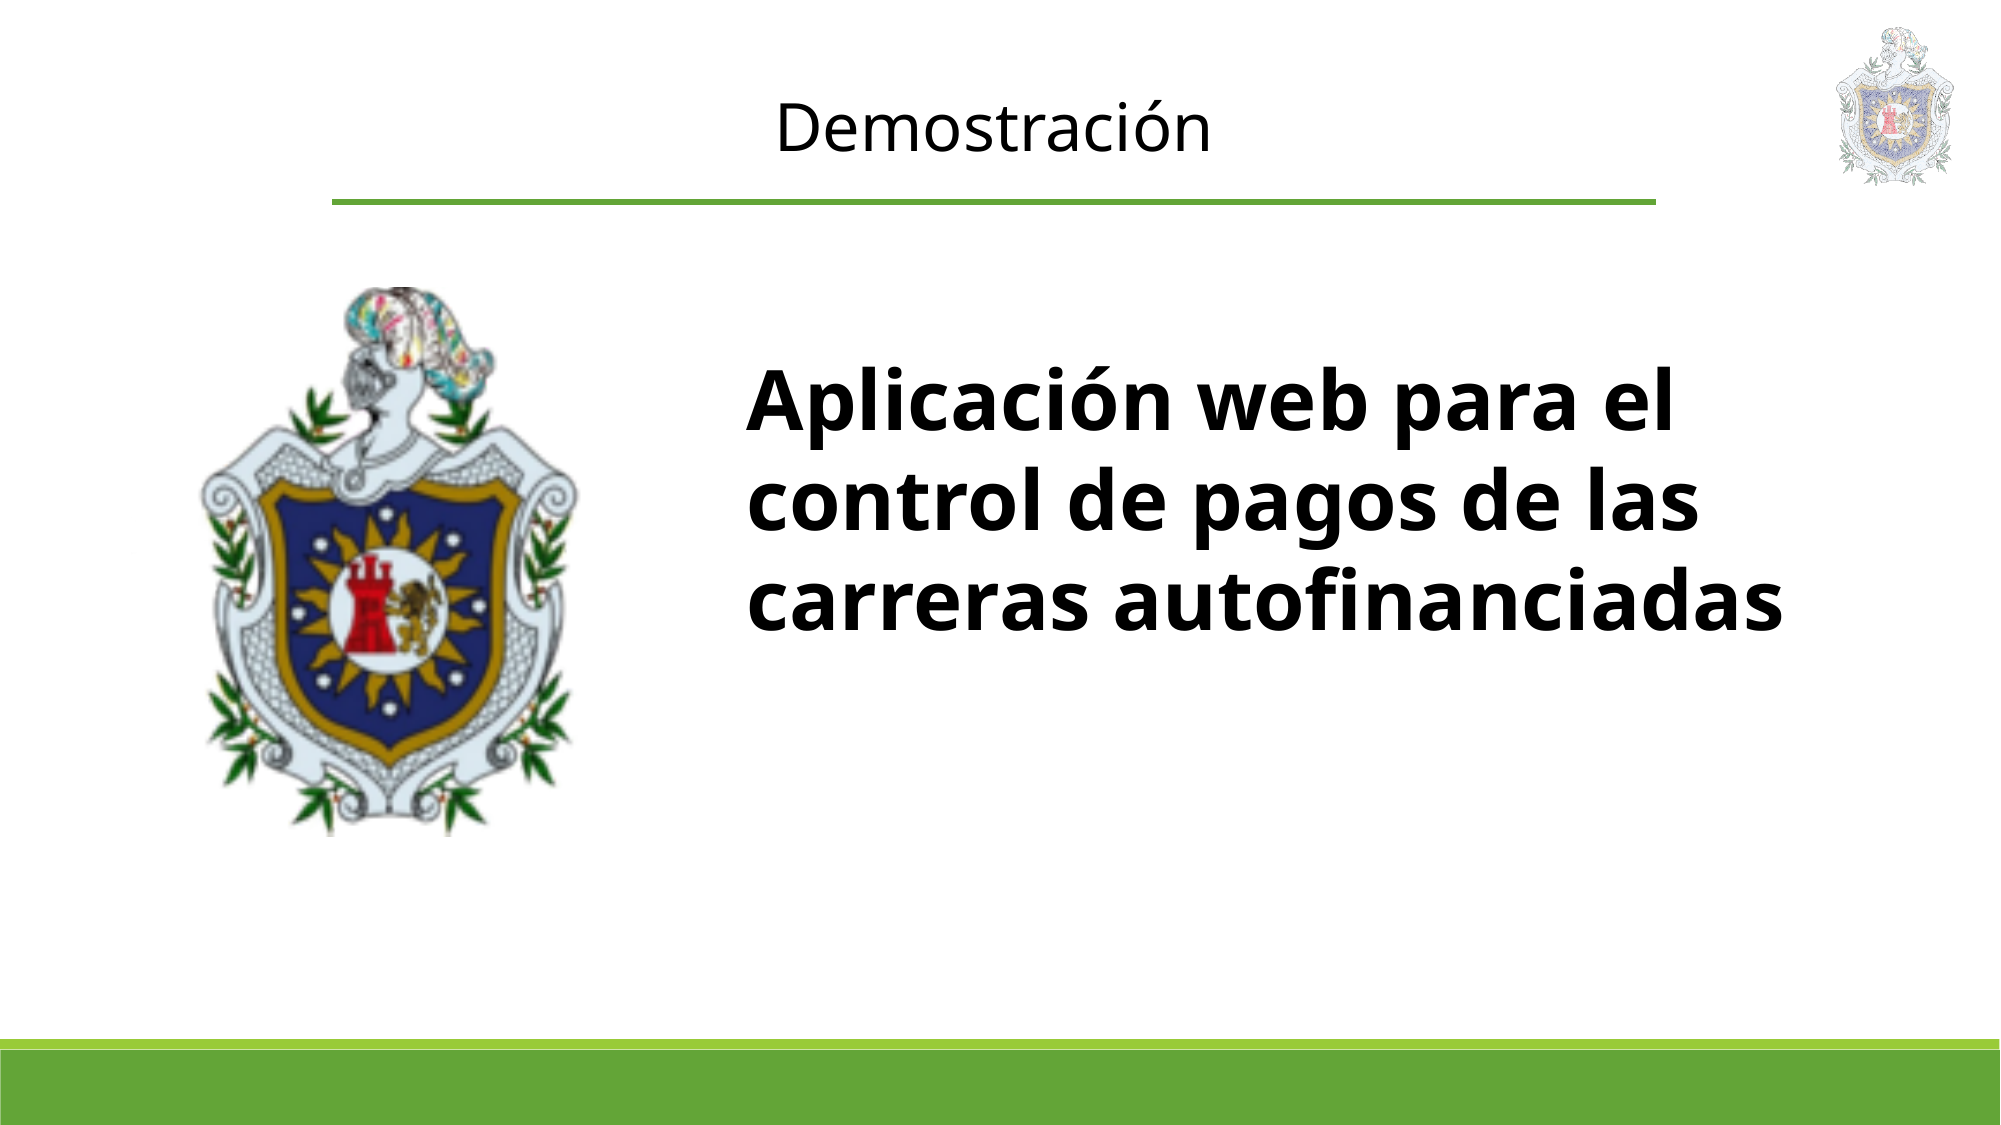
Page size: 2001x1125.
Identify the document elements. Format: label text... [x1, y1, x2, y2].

text_box Aplicación web para el control de pagos de las carreras autofinanciadas [731, 340, 1929, 655]
text_box Demostración [497, 77, 1491, 173]
picture [131, 287, 651, 838]
picture [1823, 12, 1969, 201]
